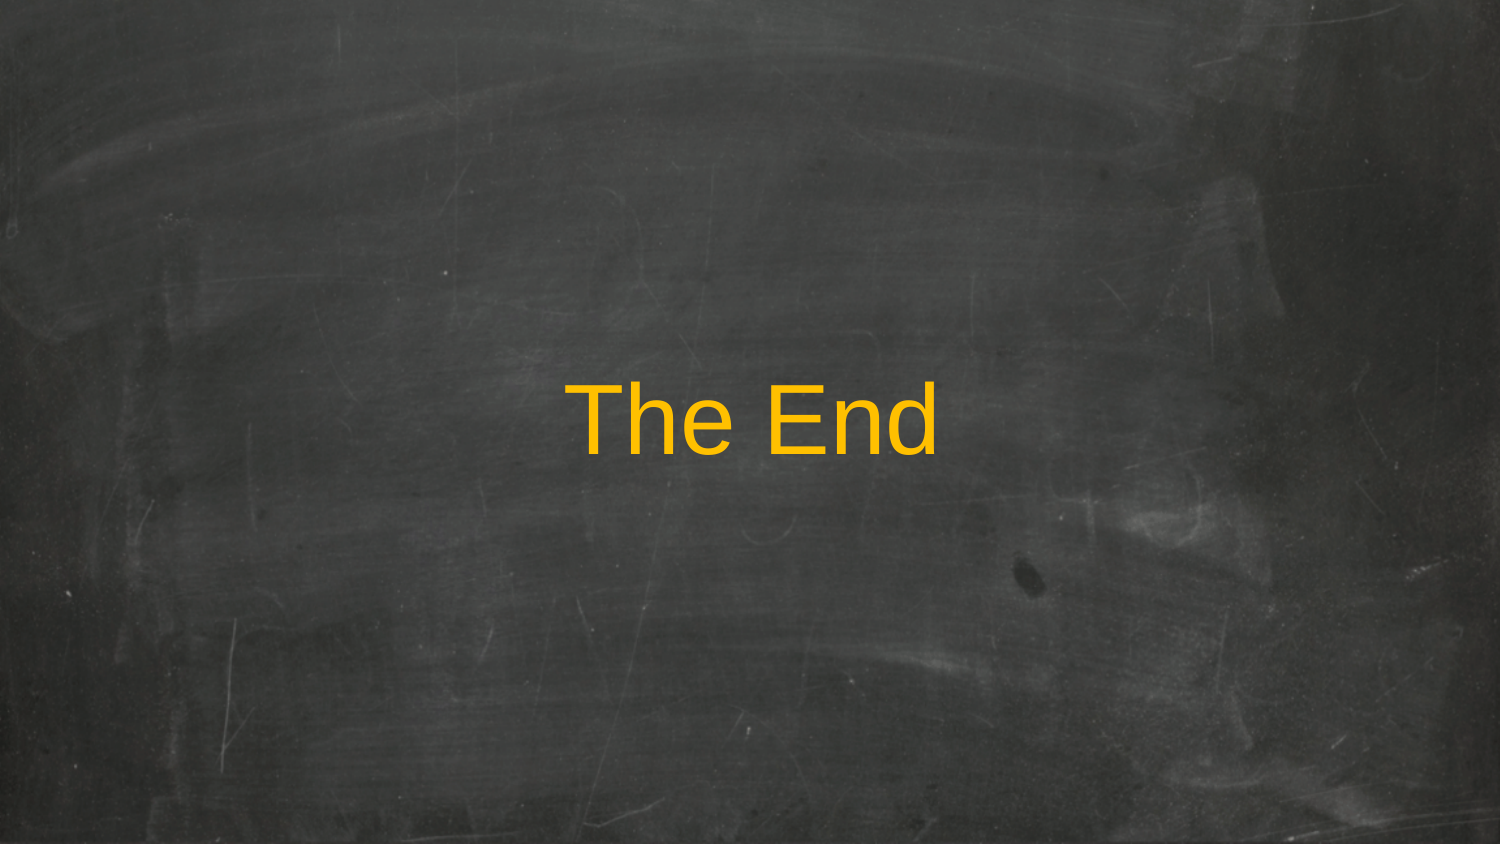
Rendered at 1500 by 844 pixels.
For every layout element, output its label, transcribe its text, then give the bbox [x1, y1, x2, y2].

list The End [55, 59, 1450, 785]
picture [0, 0, 1500, 844]
